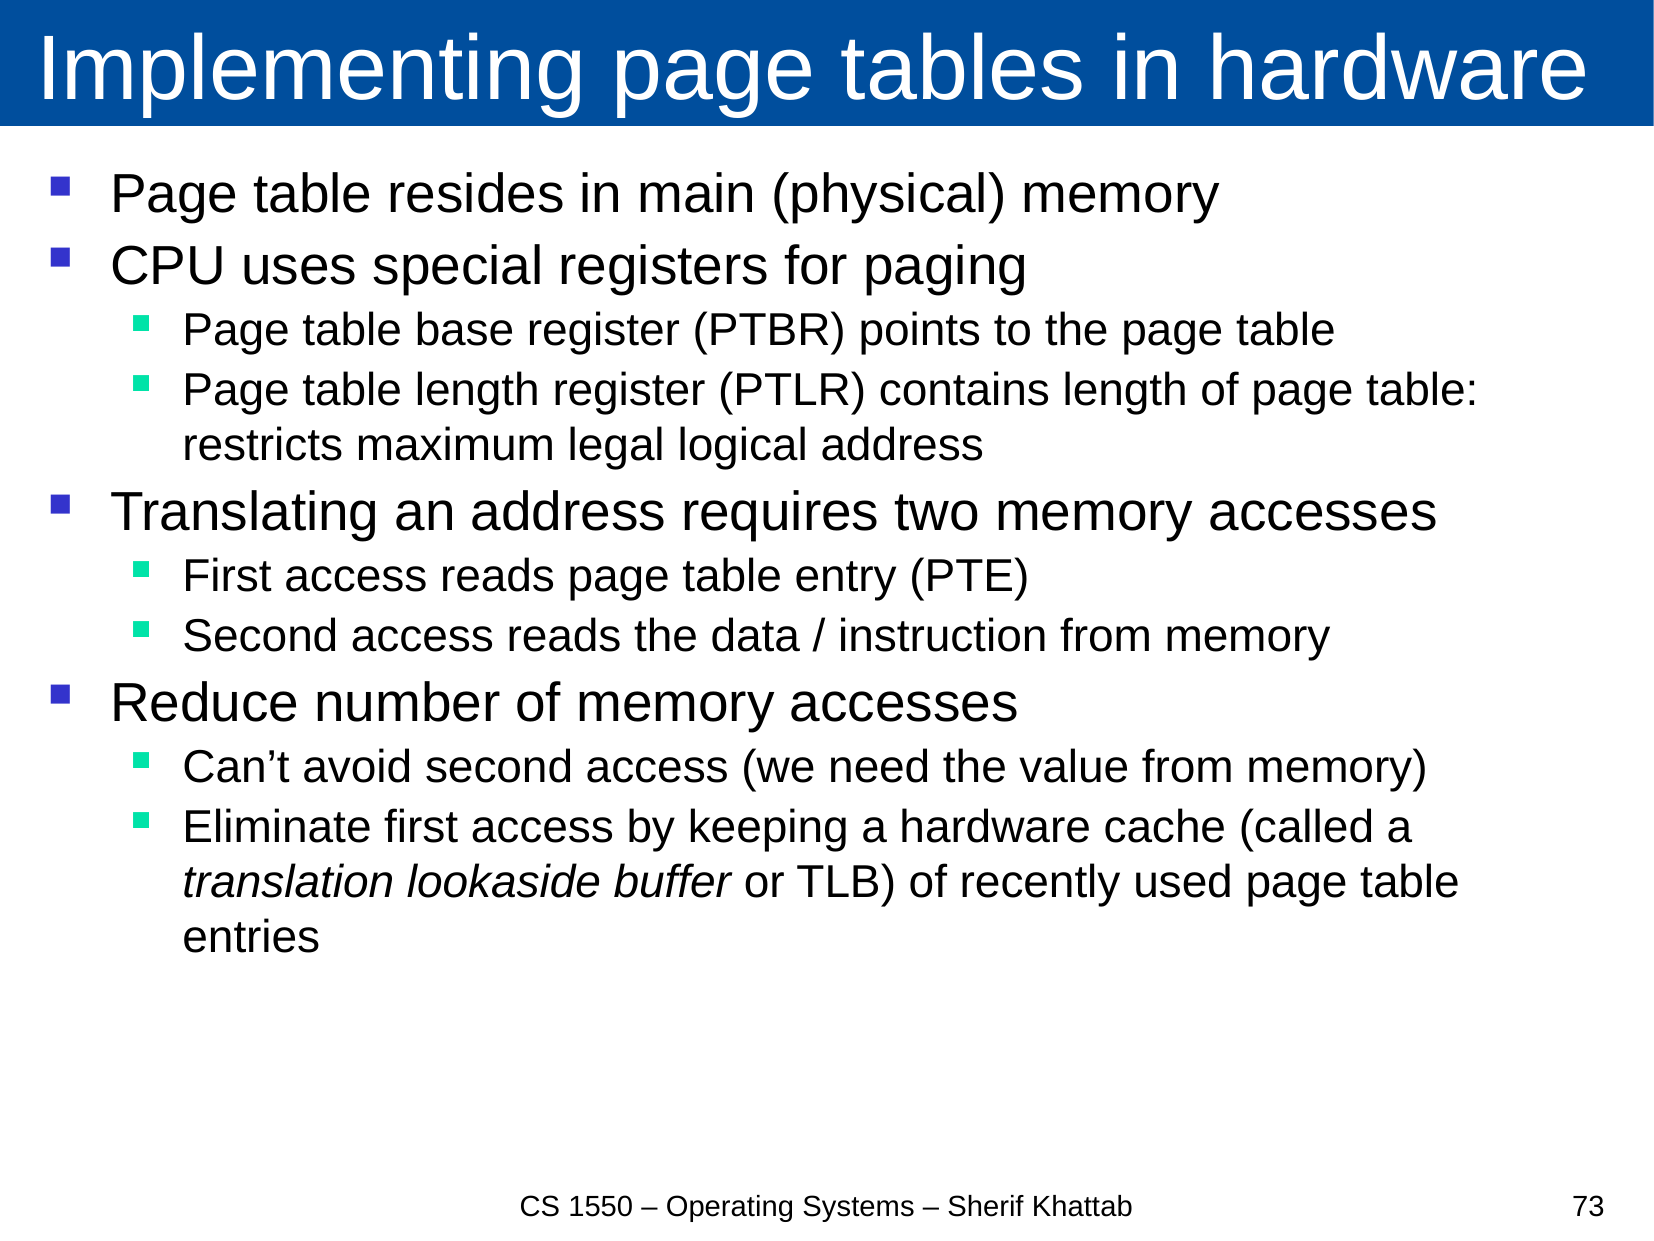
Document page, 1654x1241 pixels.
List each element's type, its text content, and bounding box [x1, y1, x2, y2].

footer CS 1550 – Operating Systems – Sherif Khattab [337, 1185, 1316, 1230]
list Page table resides in main (physical) memory CPU uses special registers for paging Page table base register (PTBR) points to the page table Page table length register (PTLR) contains length of page table: restricts maximum legal logical address Translating an address requires two memory accesses First access reads page table entry (PTE) Second access reads the data / instruction from memory Reduce number of memory accesses Can’t avoid second access (we need the value from memory) Eliminate first access by keeping a hardware cache (called a translation lookaside buffer or TLB) of recently used page table entries [33, 150, 1620, 1158]
title Implementing page tables in hardware [0, 0, 1654, 126]
slide_number 73 [1550, 1185, 1620, 1230]
